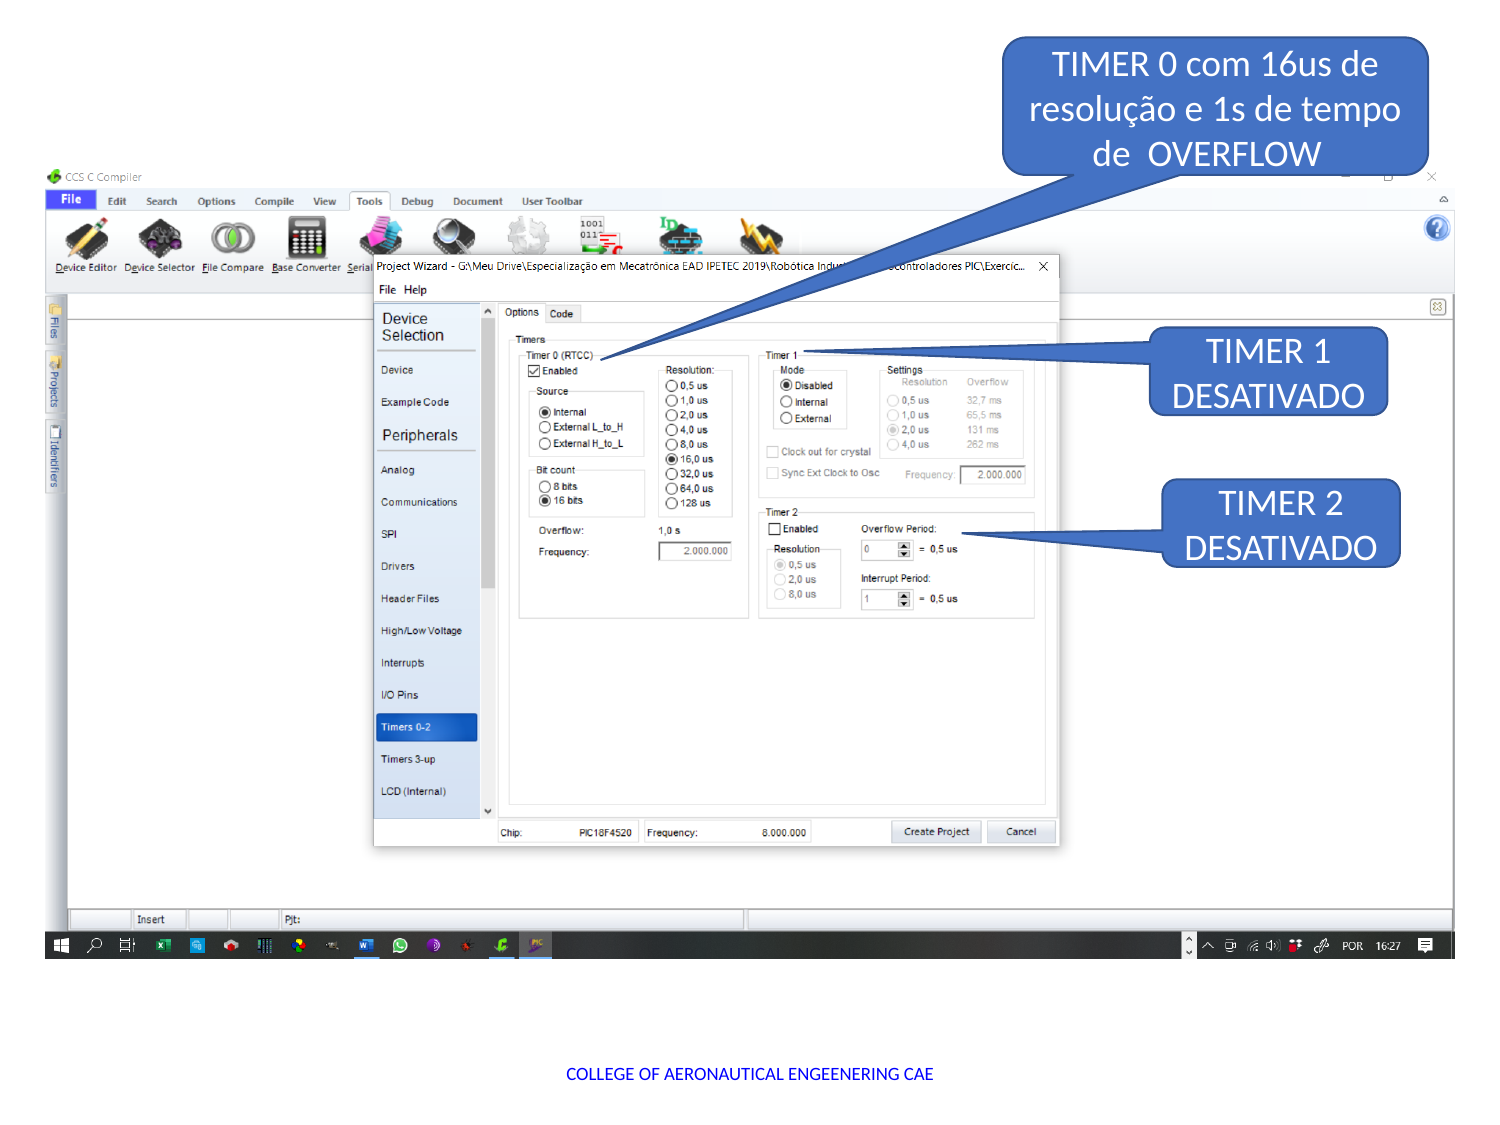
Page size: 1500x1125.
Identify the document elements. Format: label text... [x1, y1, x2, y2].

picture [45, 166, 1455, 959]
footer COLLEGE OF AERONAUTICAL ENGEENERING CAE [496, 1042, 1004, 1103]
text_box TIMER 0 com 16us de resolução e 1s de tempo de OVERFLOW [1002, 36, 1430, 166]
